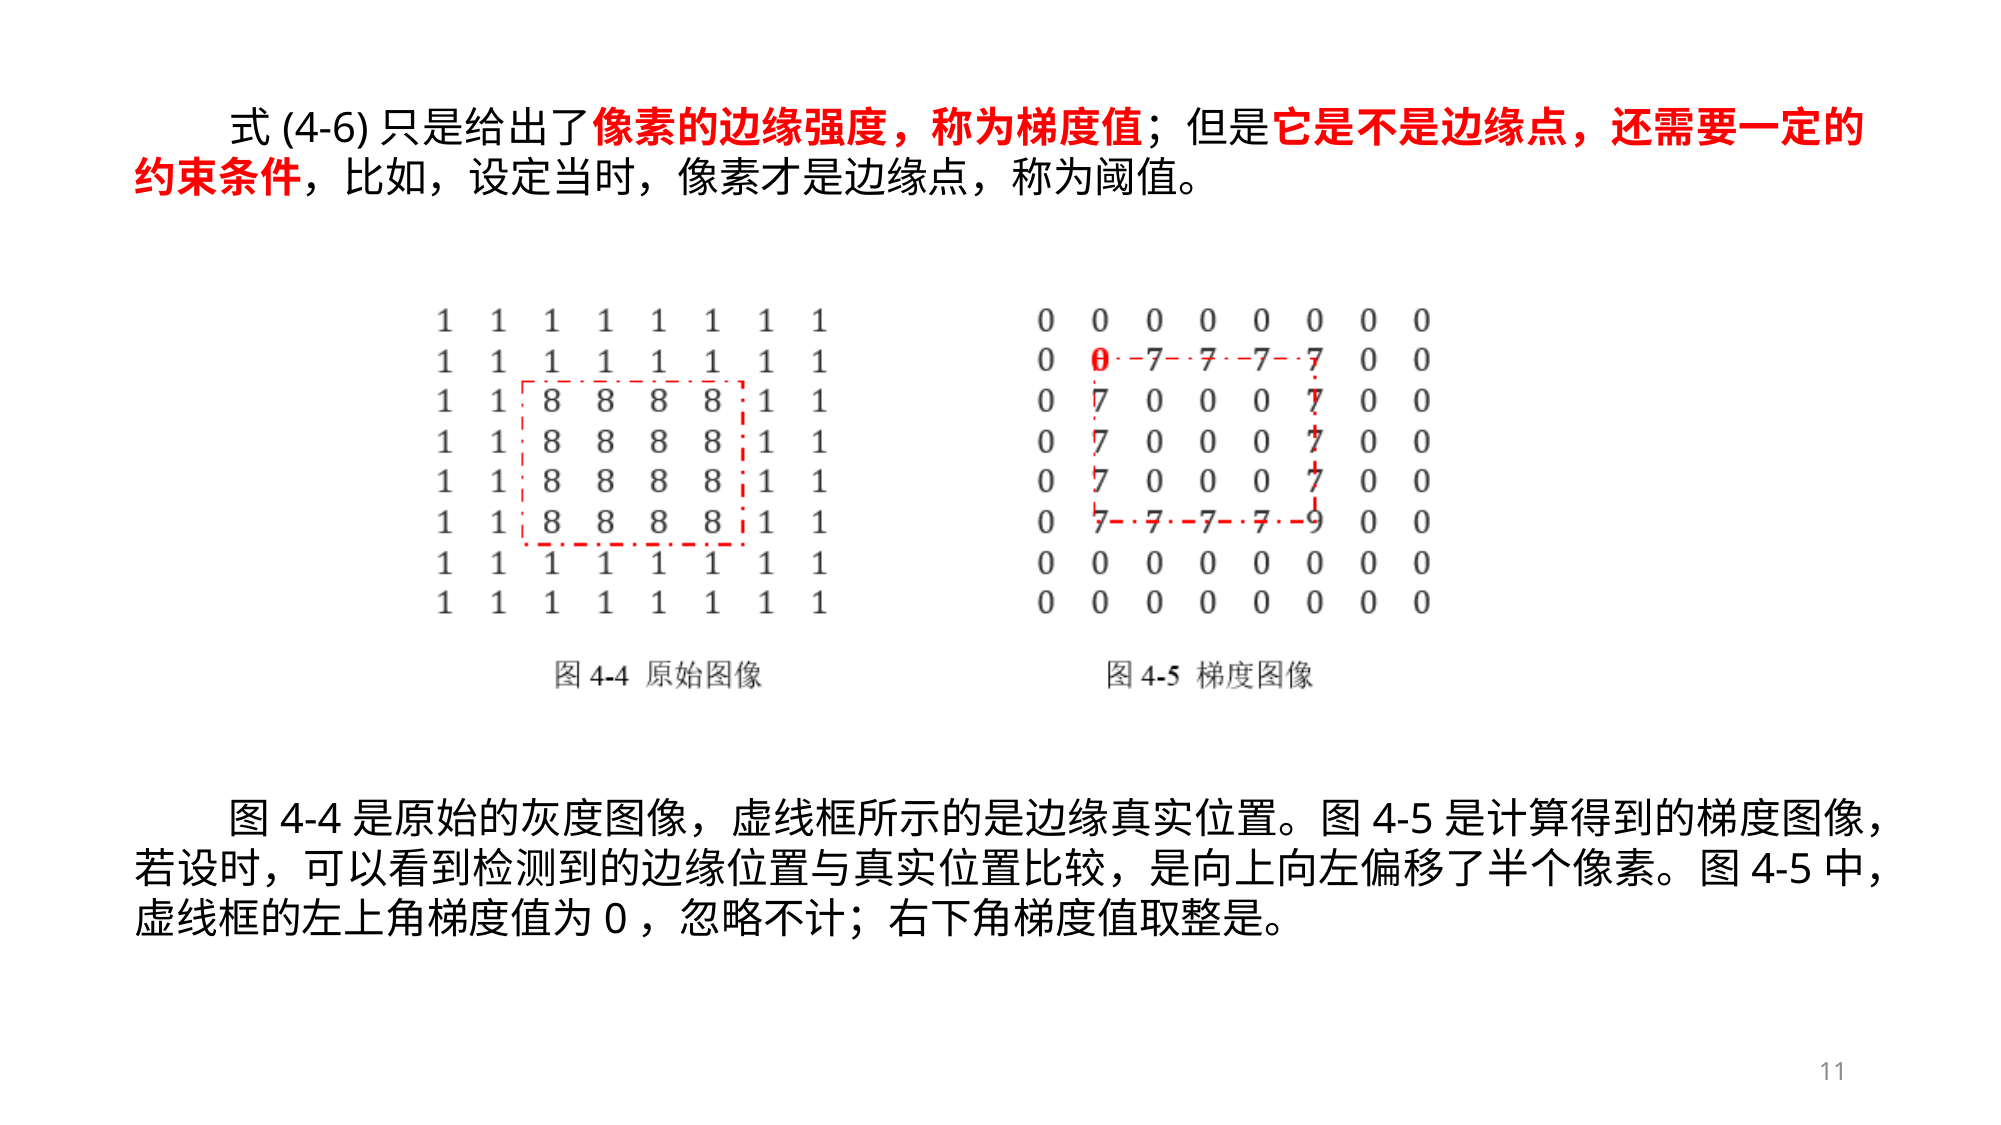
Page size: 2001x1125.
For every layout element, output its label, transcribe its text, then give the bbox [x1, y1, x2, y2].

slide_number 11 [1412, 1042, 1863, 1103]
picture [430, 299, 1448, 694]
